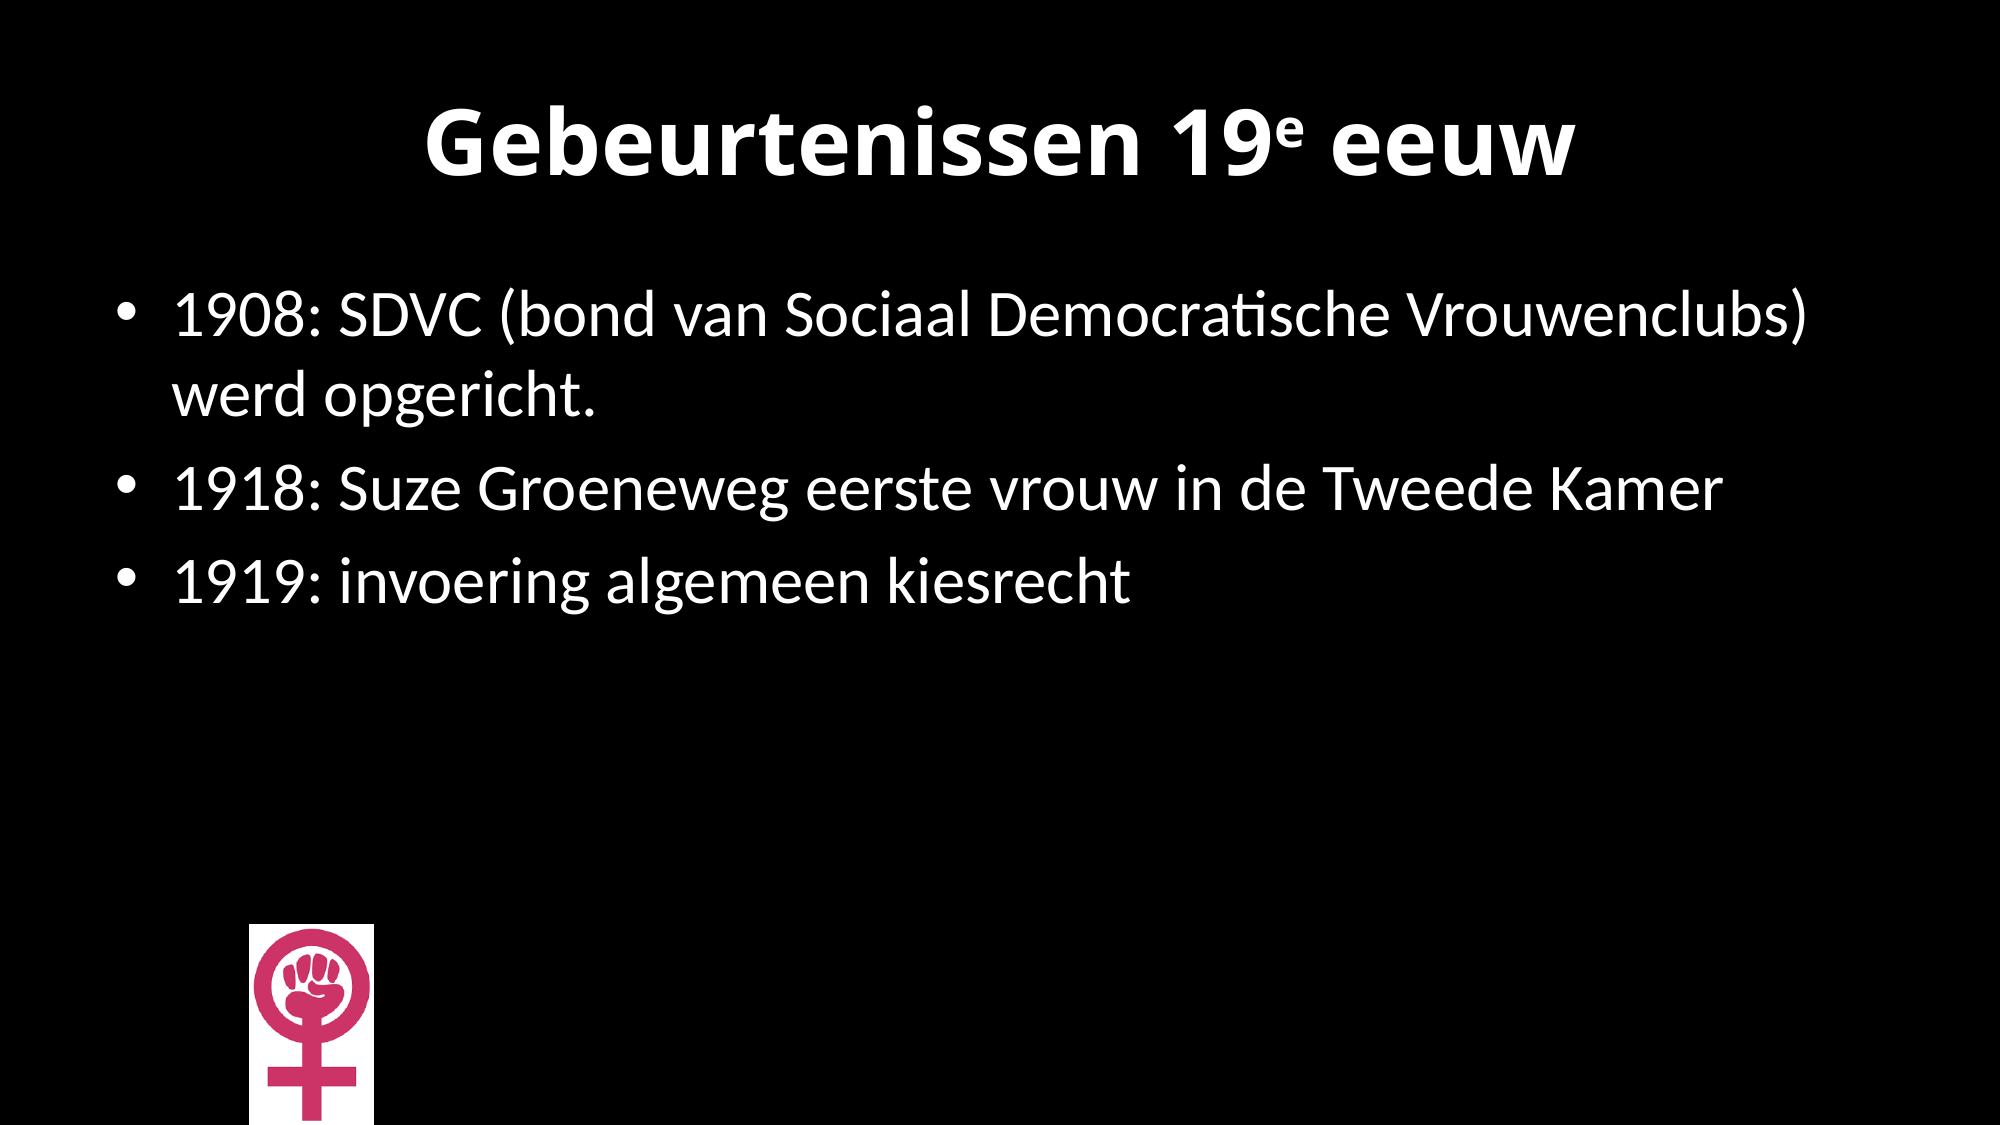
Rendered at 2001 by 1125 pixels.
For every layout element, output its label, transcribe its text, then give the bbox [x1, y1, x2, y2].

list 1908: SDVC (bond van Sociaal Democratische Vrouwenclubs) werd opgericht. 1918: Suze Groeneweg eerste vrouw in de Tweede Kamer 1919: invoering algemeen kiesrecht [99, 262, 1900, 1005]
title Gebeurtenissen 19e eeuw [99, 45, 1900, 233]
picture [249, 924, 375, 1125]
